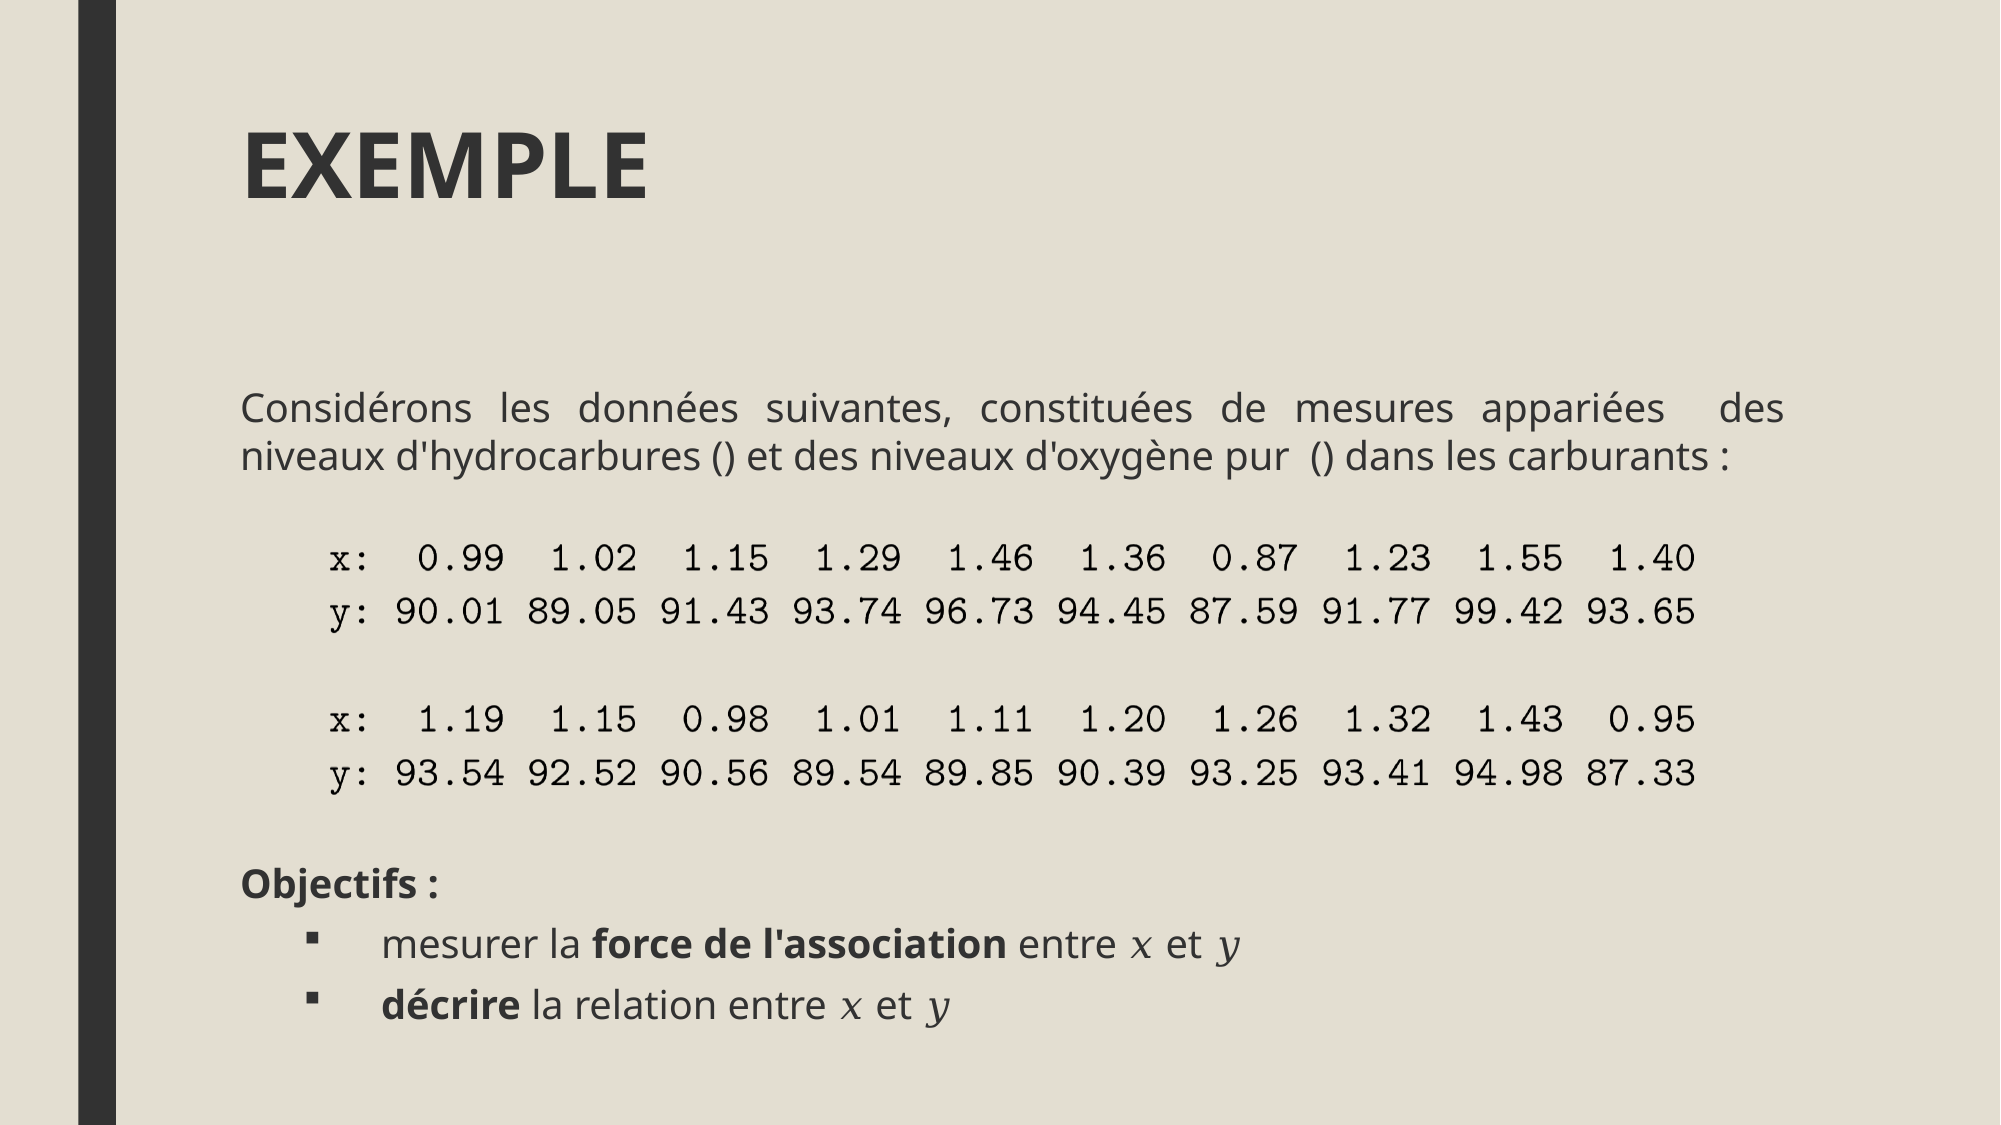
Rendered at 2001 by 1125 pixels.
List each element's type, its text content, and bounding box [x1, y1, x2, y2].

picture [306, 522, 1719, 815]
title EXEMPLE [225, 112, 1800, 357]
